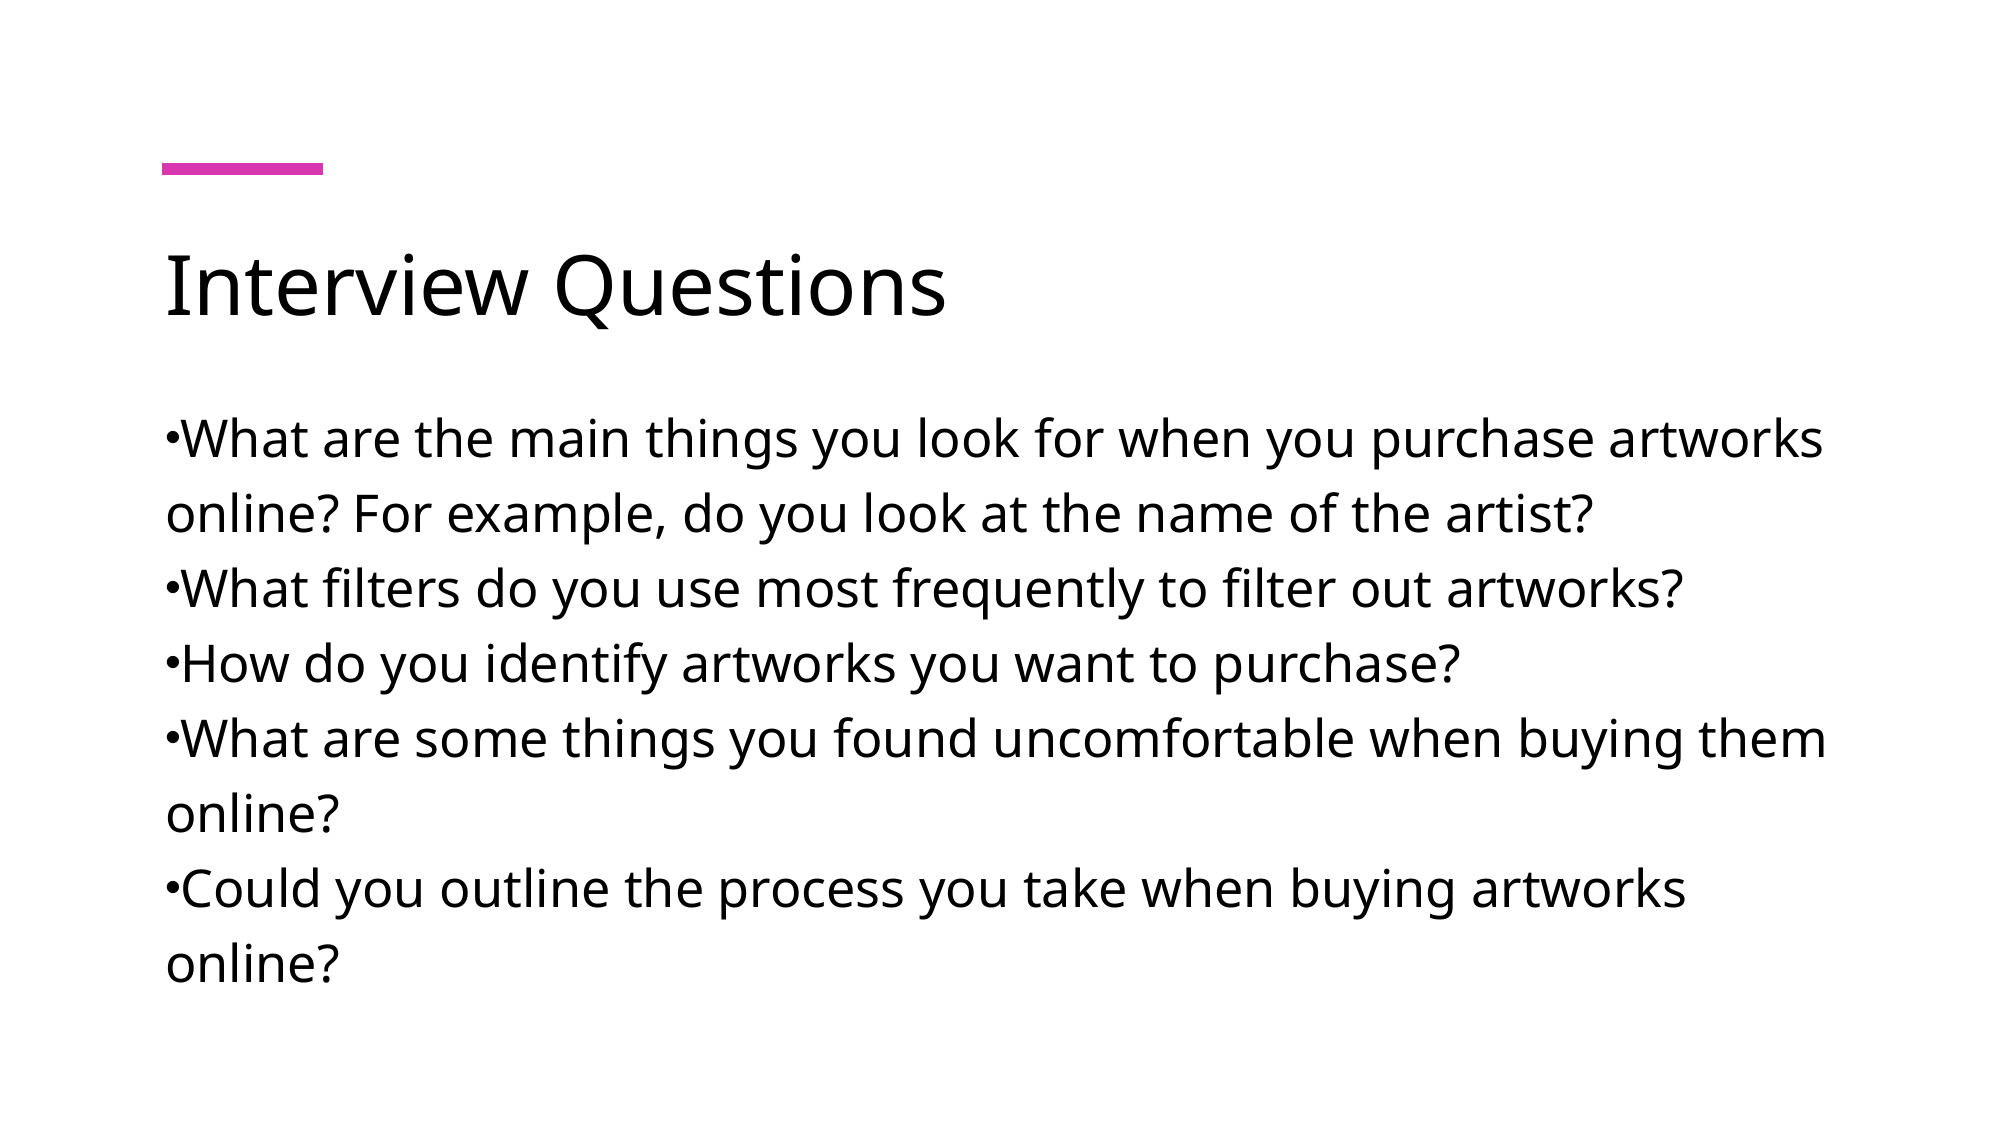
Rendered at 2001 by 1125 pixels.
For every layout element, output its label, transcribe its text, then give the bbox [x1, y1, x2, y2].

list What are the main things you look for when you purchase artworks online? For example, do you look at the name of the artist? What filters do you use most frequently to filter out artworks? How do you identify artworks you want to purchase? What are some things you found uncomfortable when buying them online? Could you outline the process you take when buying artworks online? [150, 385, 1850, 983]
title Interview Questions [150, 224, 1850, 385]
